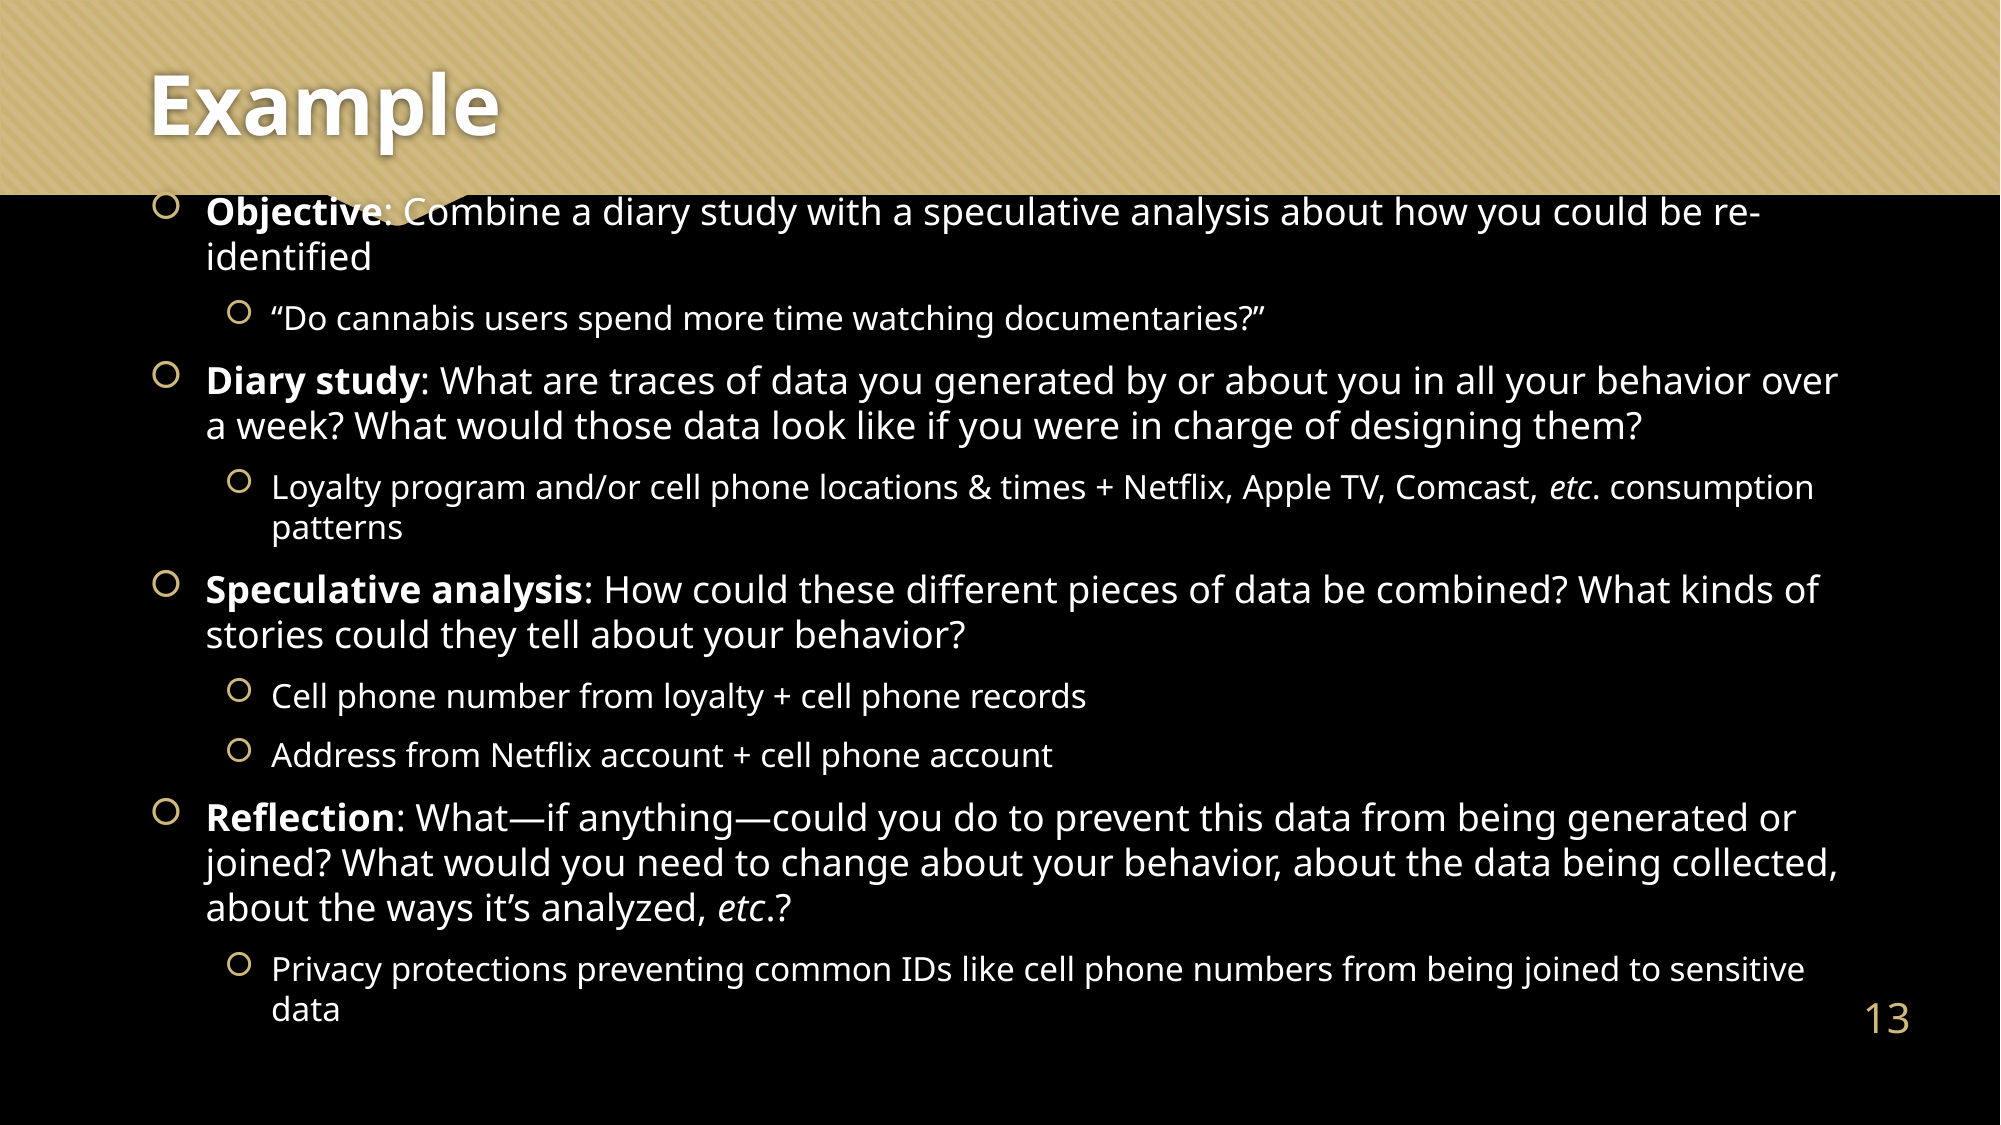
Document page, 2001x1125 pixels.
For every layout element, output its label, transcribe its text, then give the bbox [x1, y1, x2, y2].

title Example [132, 0, 1868, 160]
slide_number 12 [1751, 970, 1926, 1051]
list Objective: Combine a diary study with a speculative analysis about how you could be re-identified “Do cannabis users spend more time watching documentaries?” Diary study: What are traces of data you generated by or about you in all your behavior over a week? What would those data look like if you were in charge of designing them? Loyalty program and/or cell phone locations & times + Netflix, Apple TV, Comcast, etc. consumption patterns Speculative analysis: How could these different pieces of data be combined? What kinds of stories could they tell about your behavior? Cell phone number from loyalty + cell phone records Address from Netflix account + cell phone account Reflection: What—if anything—could you do to prevent this data from being generated or joined? What would you need to change about your behavior, about the data being collected, about the ways it’s analyzed, etc.? Privacy protections preventing common IDs like cell phone numbers from being joined to sensitive data [134, 233, 1866, 983]
